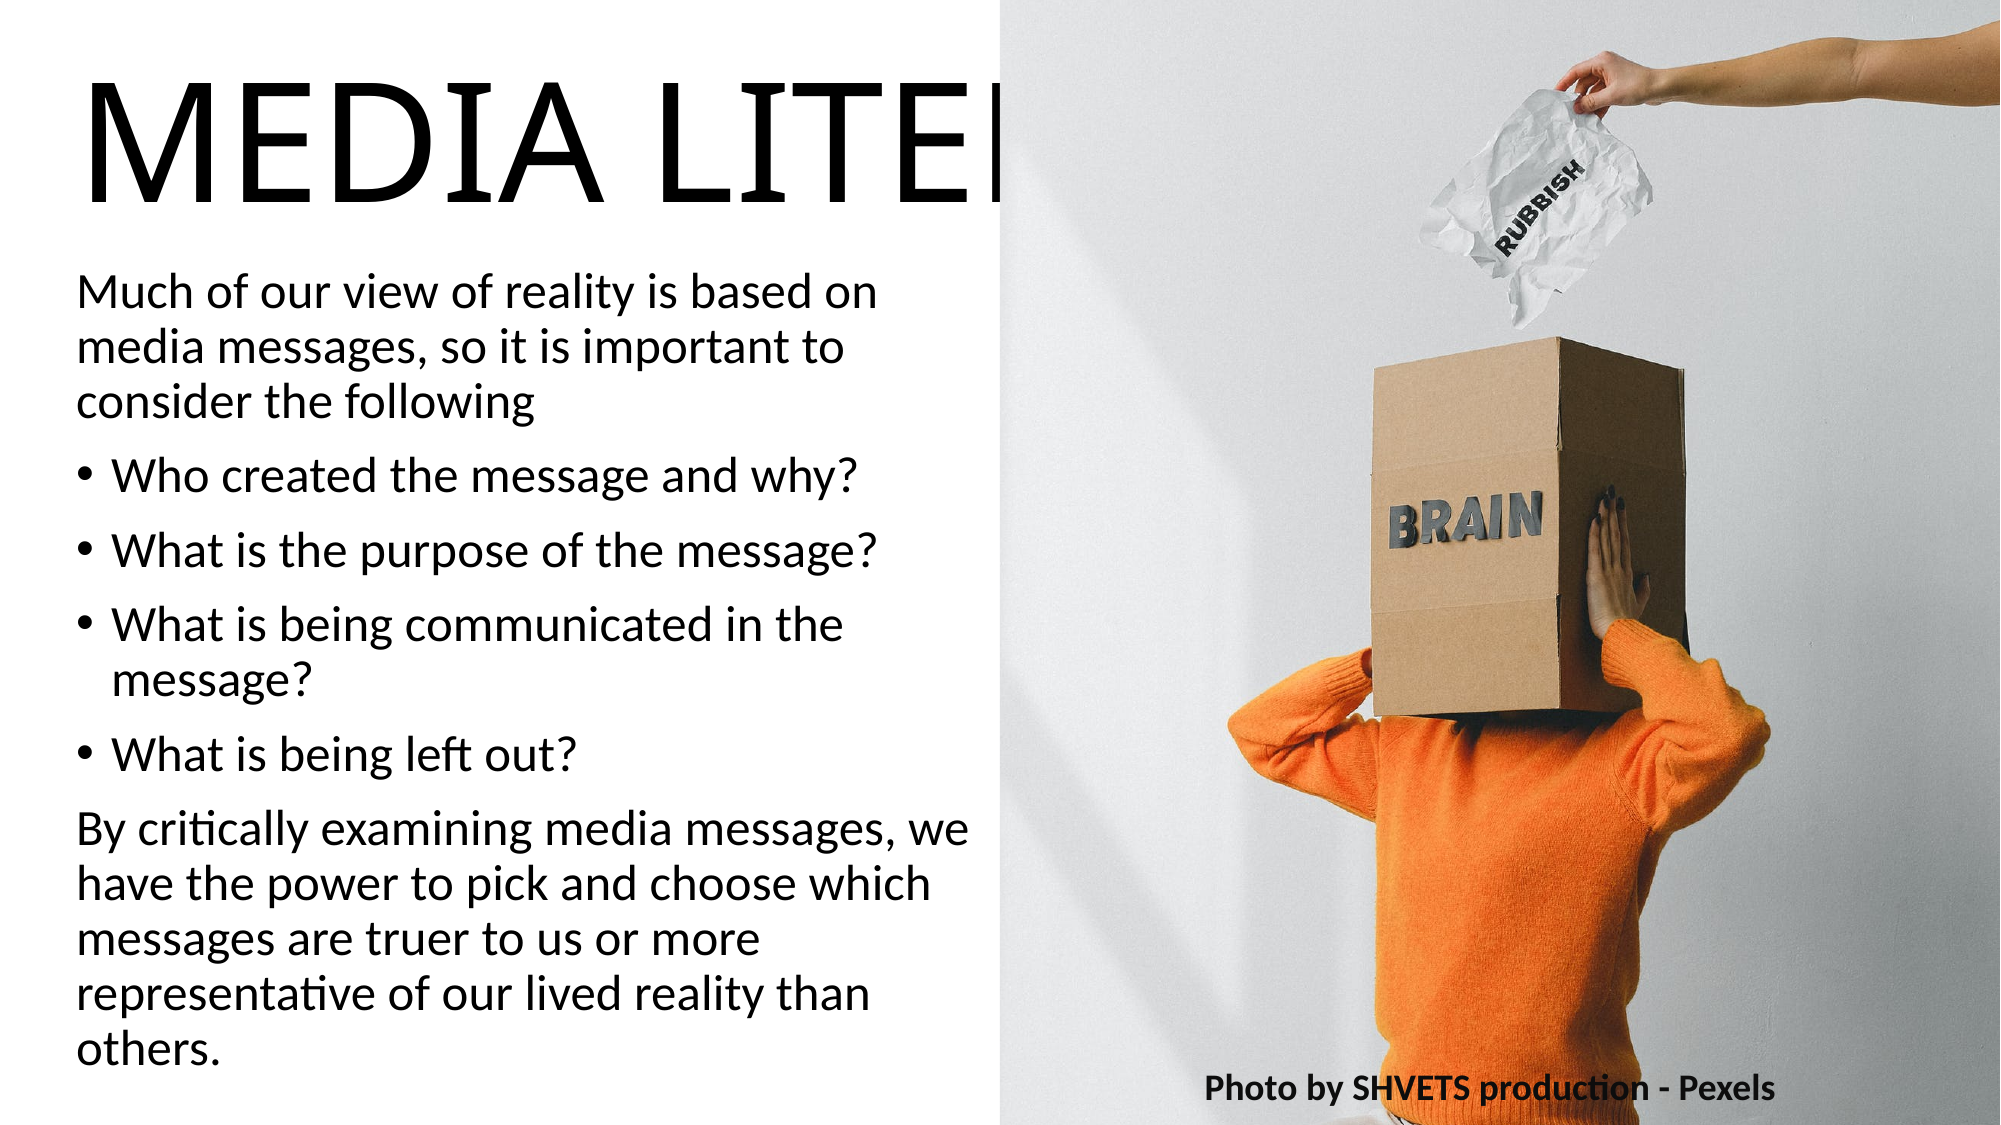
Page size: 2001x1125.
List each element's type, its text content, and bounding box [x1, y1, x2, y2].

list Much of our view of reality is based on media messages, so it is important to consider the following Who created the message and why? What is the purpose of the message? What is being communicated in the message? What is being left out? By critically examining media messages, we have the power to pick and choose which messages are truer to us or more representative of our lived reality than others. [60, 256, 999, 1086]
title MEDIA LITERACY [60, 39, 999, 256]
picture [999, 0, 2000, 1125]
